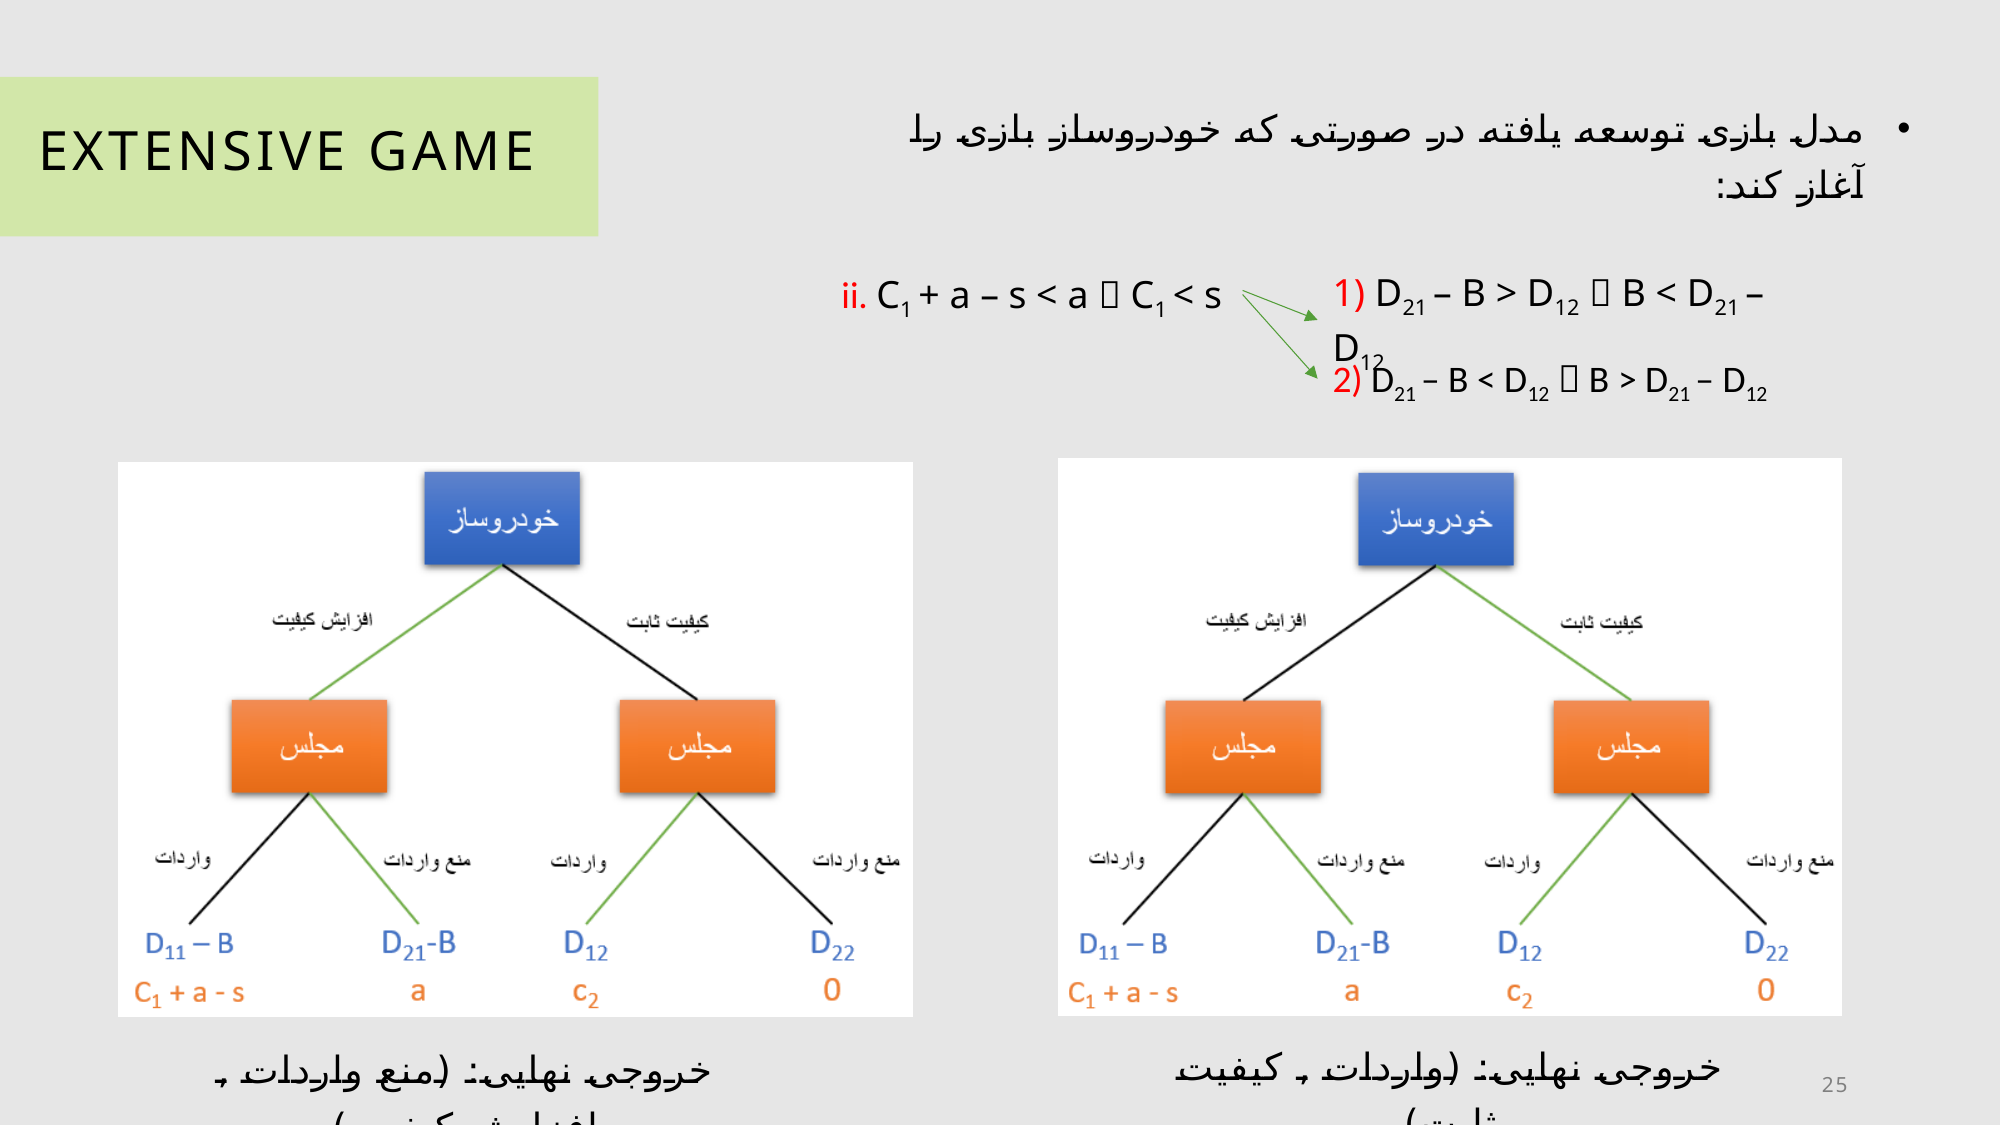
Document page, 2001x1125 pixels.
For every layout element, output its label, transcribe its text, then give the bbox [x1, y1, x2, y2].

picture [1058, 458, 1842, 1016]
text_box 2) D21 – B < D12  B > D21 – D12 [1317, 382, 1841, 414]
picture [118, 462, 913, 1017]
slide_number 25 [1757, 1068, 1863, 1103]
text_box ii. C1 + a – s < a  C1 < s [826, 259, 1243, 330]
text_box خروجی نهایی: (منع واردات , افزایش کیفیت) [148, 1027, 781, 1111]
text_box 1) D21 – B > D12  B < D21 – D12 [1317, 257, 1841, 382]
text_box خروجی نهایی: (واردات , کیفیت ثابت) [1142, 1024, 1757, 1107]
title Extensive game [23, 75, 597, 234]
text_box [1242, 290, 1318, 375]
text_box مدل بازی توسعه یافته در صورتی که خودروساز بازی را آغاز کند: [838, 75, 1926, 225]
